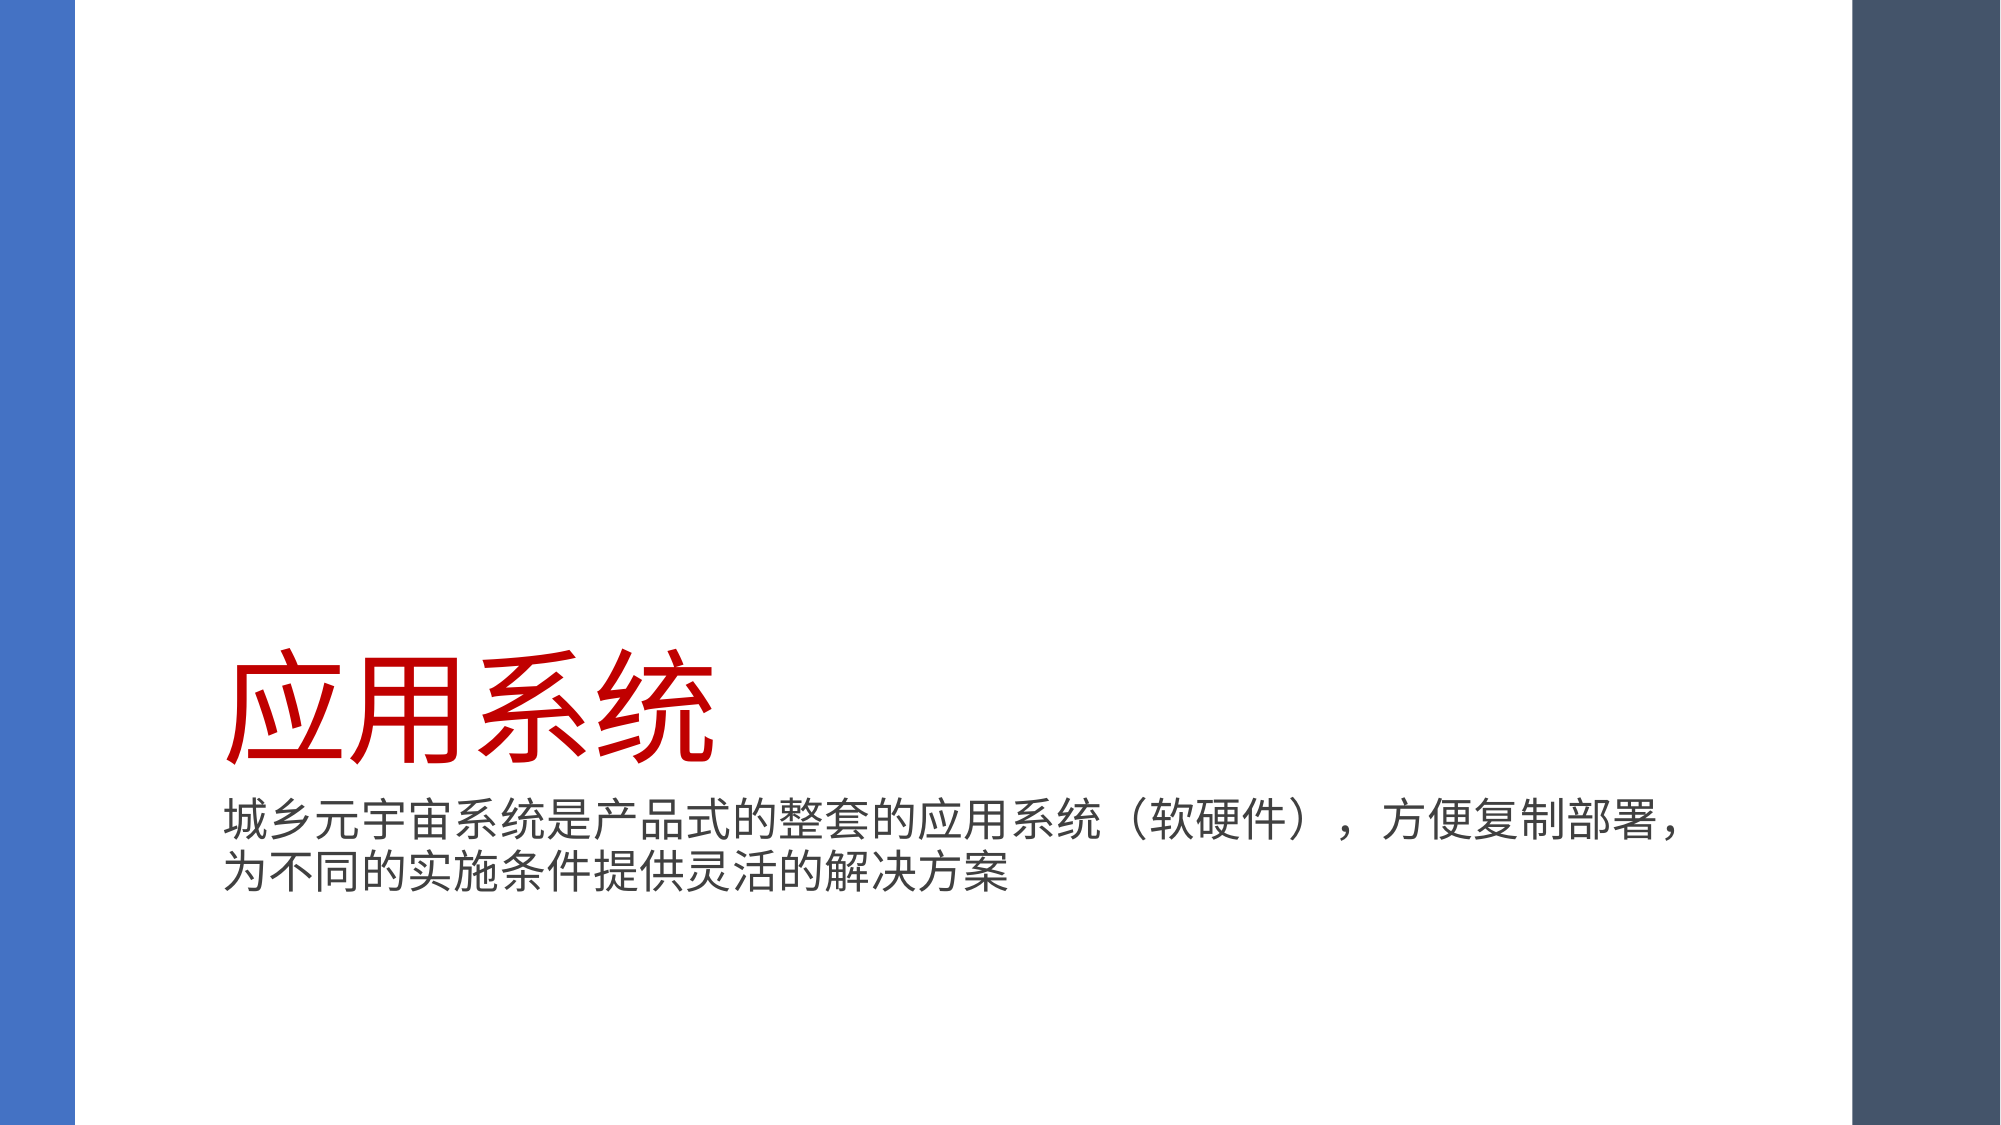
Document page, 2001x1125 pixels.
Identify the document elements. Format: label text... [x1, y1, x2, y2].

list 城乡元宇宙系统是产品式的整套的应用系统（软硬件），方便复制部署，为不同的实施条件提供灵活的解决方案 [206, 787, 1752, 1065]
title 应用系统 [206, 124, 1752, 787]
